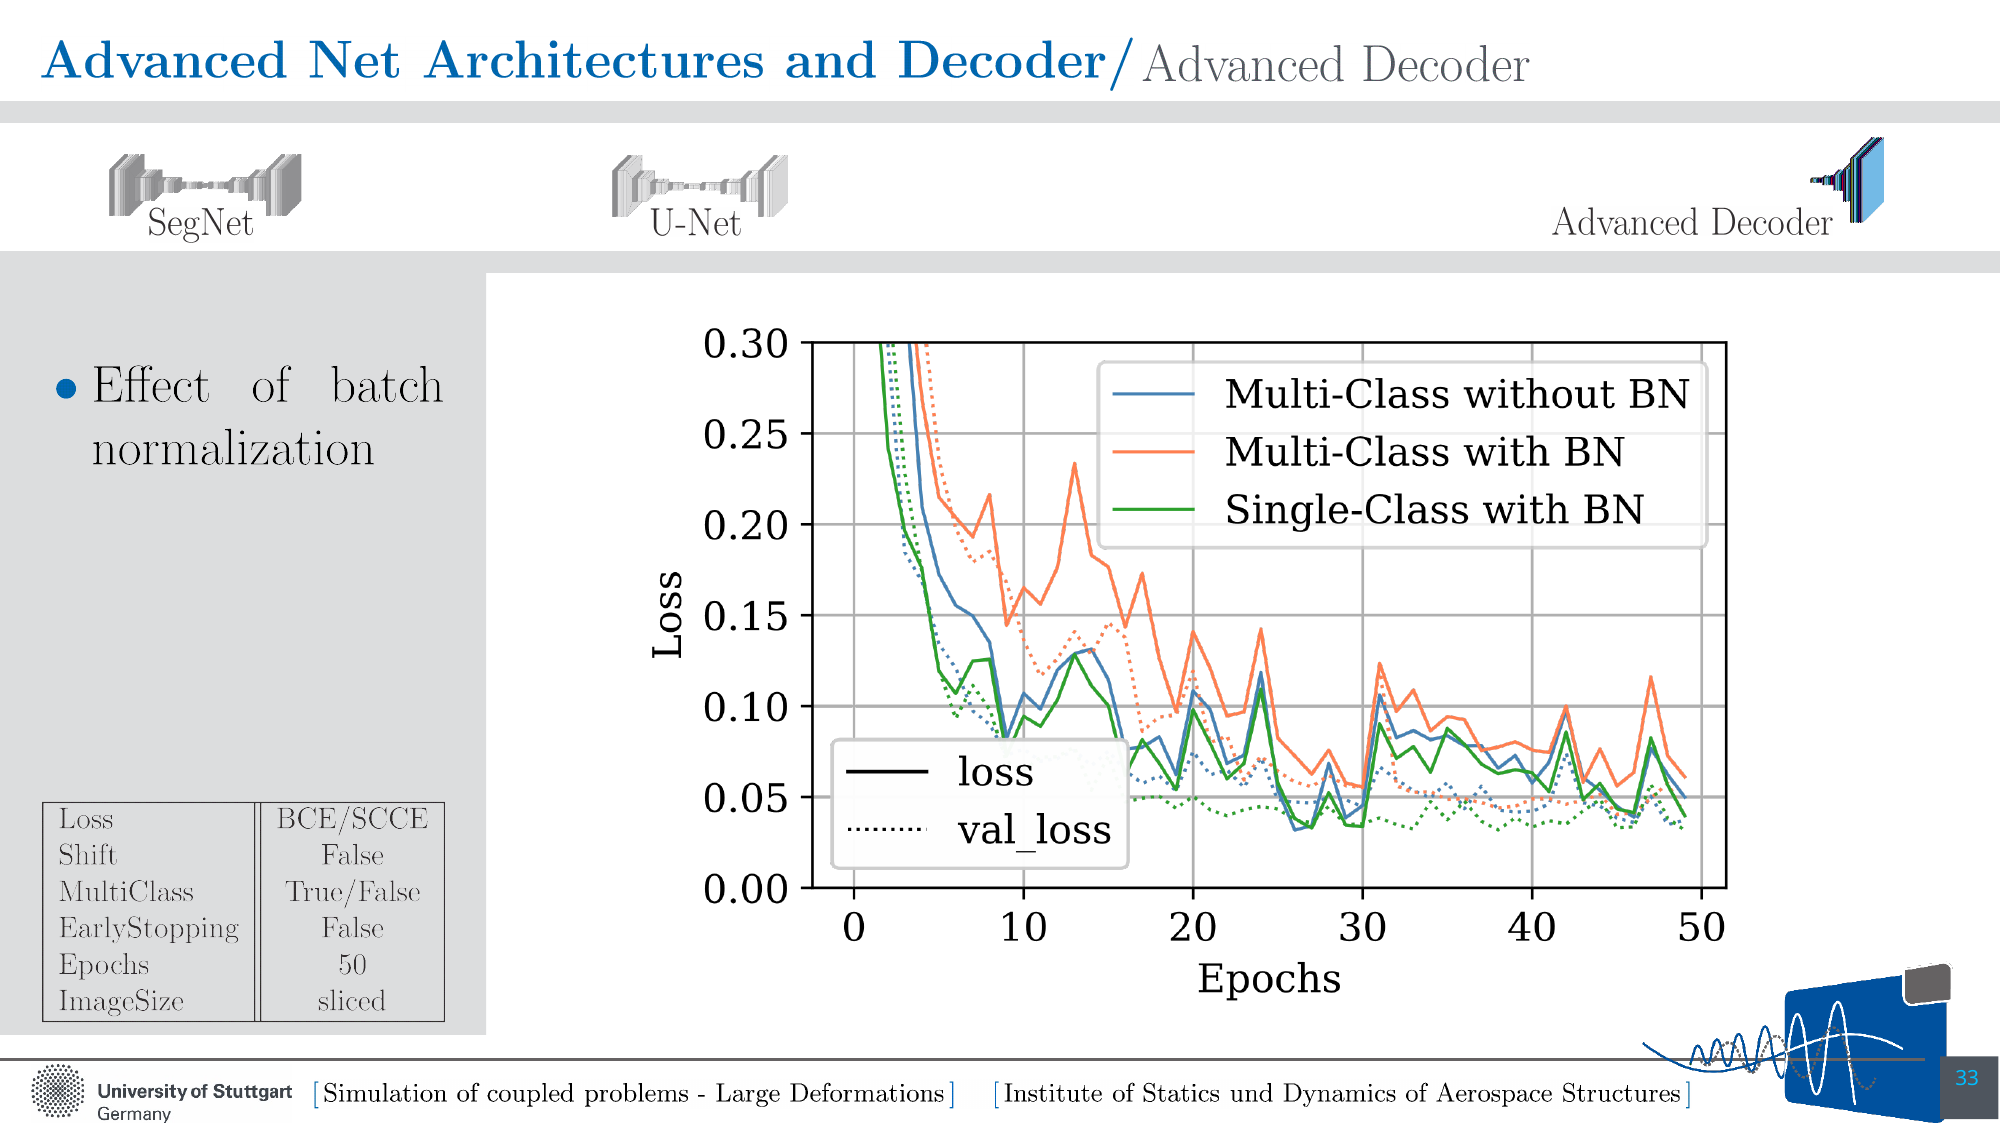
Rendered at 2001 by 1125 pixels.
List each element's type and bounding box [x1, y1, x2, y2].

picture [42, 799, 446, 1024]
text_box [0, 251, 2000, 273]
picture [0, 303, 1953, 1123]
picture [54, 364, 443, 467]
picture [1141, 43, 1530, 84]
text_box [0, 273, 487, 1035]
text_box [0, 101, 2000, 123]
picture [609, 155, 790, 237]
picture [1551, 136, 1887, 236]
picture [41, 36, 1134, 92]
picture [107, 154, 304, 243]
